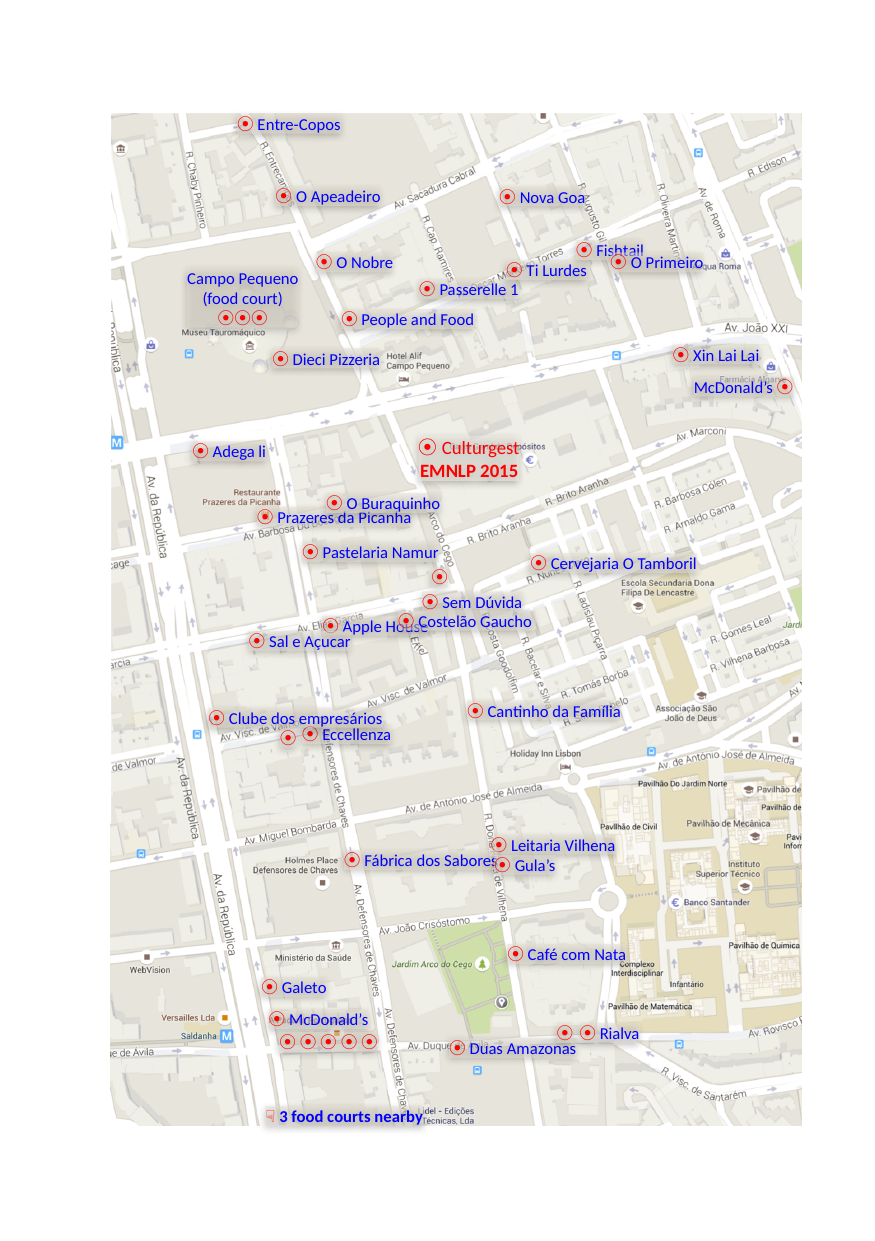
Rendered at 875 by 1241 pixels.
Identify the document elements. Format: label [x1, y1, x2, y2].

picture [110, 113, 803, 1127]
